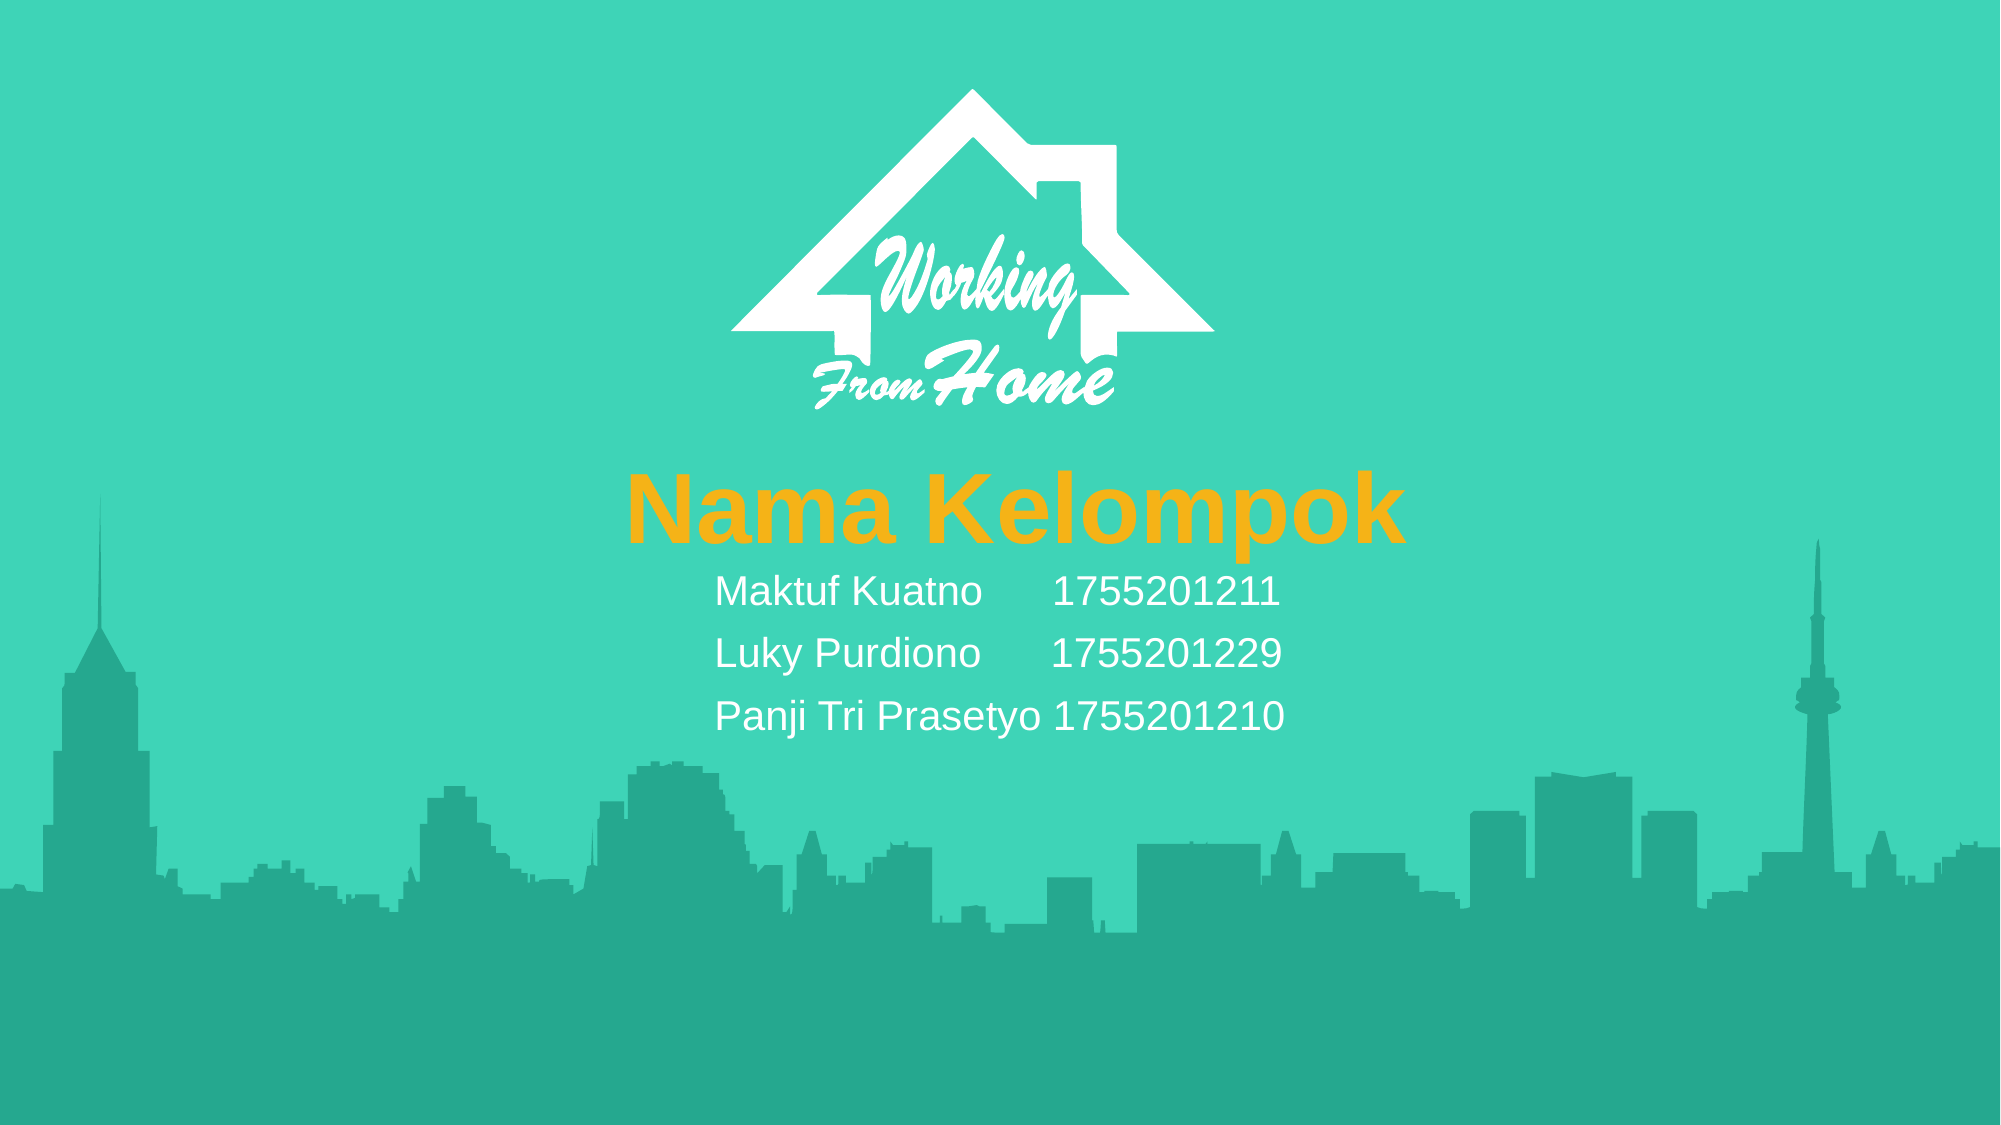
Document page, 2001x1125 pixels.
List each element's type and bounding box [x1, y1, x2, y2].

text_box [730, 88, 1216, 410]
text_box [597, 435, 1537, 807]
